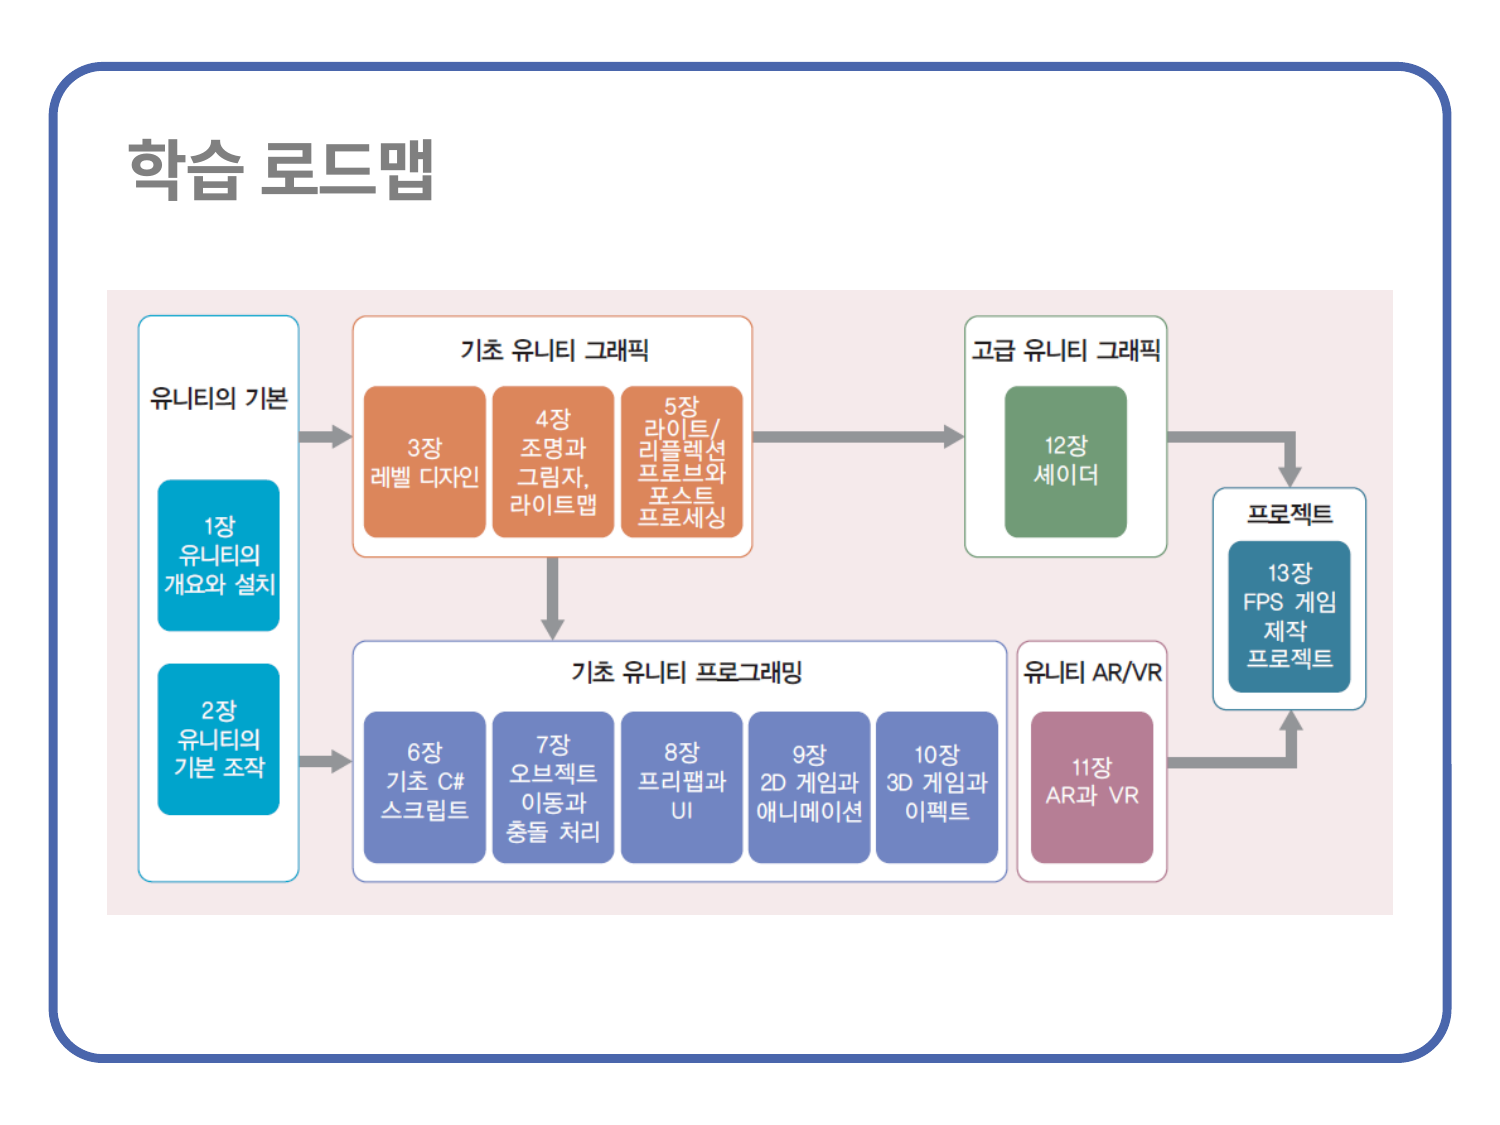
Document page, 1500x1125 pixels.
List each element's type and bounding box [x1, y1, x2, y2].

picture [107, 290, 1393, 915]
